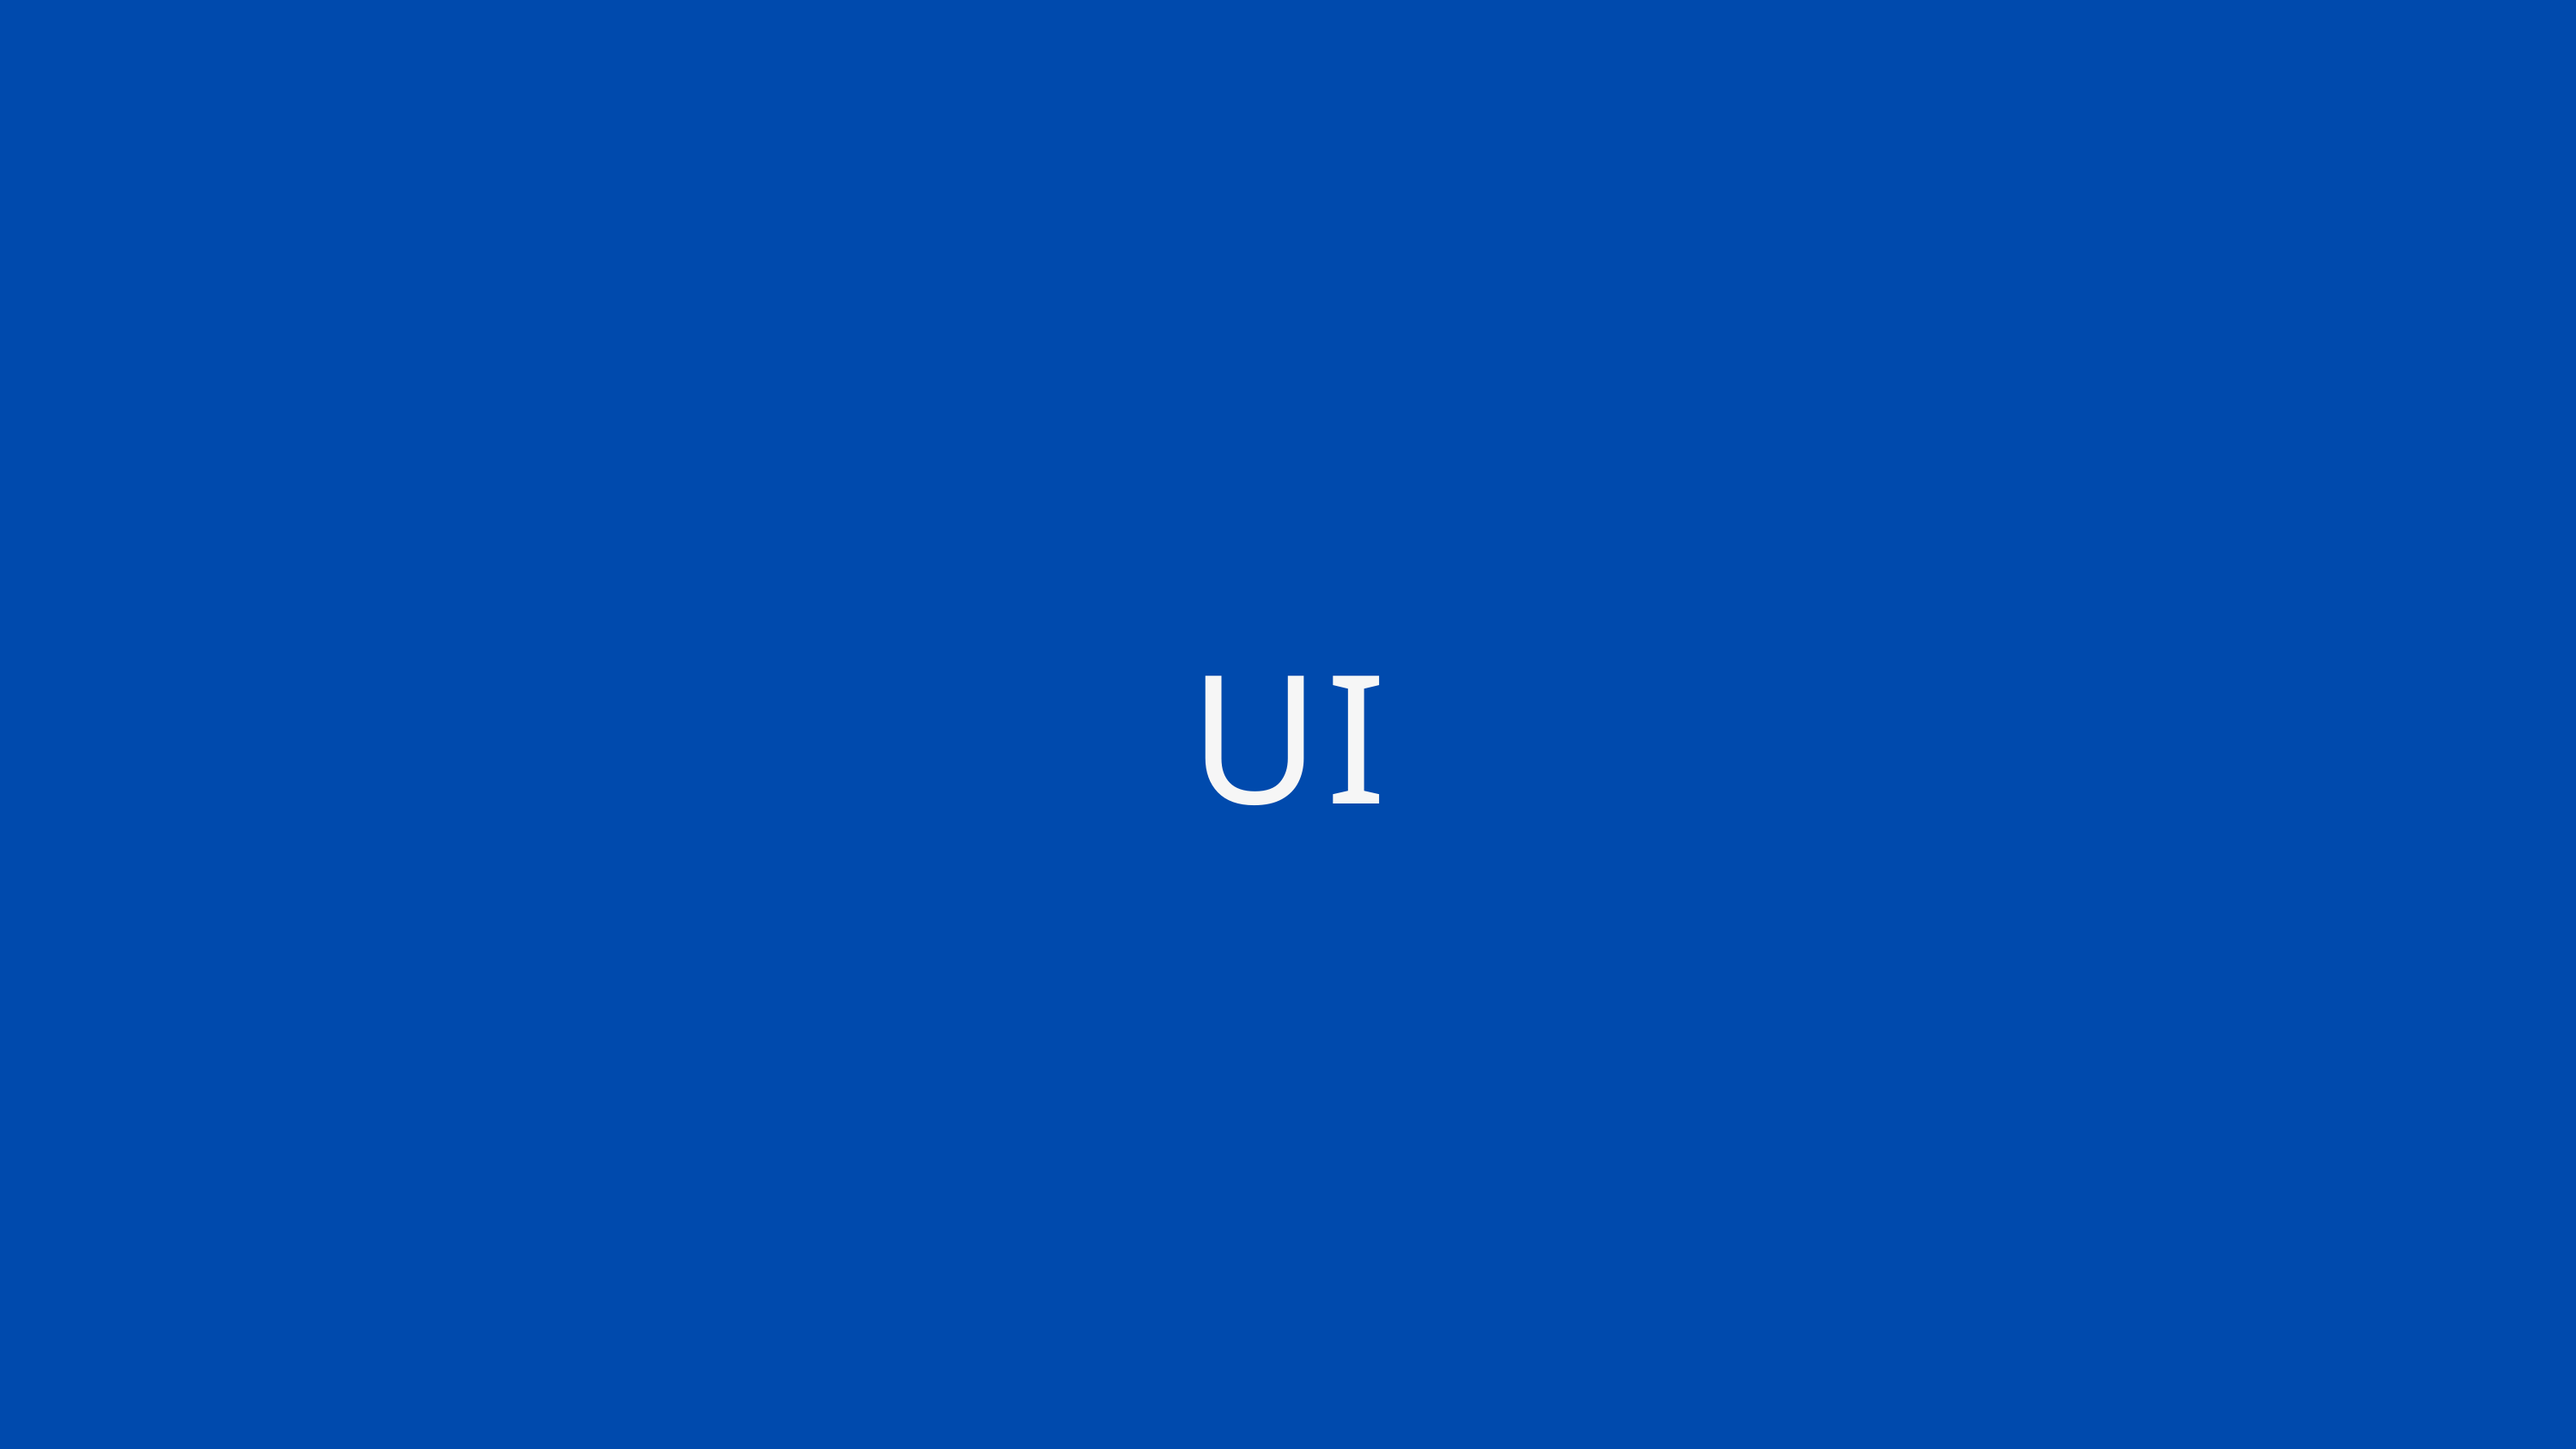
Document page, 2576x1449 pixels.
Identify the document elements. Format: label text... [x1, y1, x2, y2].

text_box UI [81, 589, 2495, 840]
